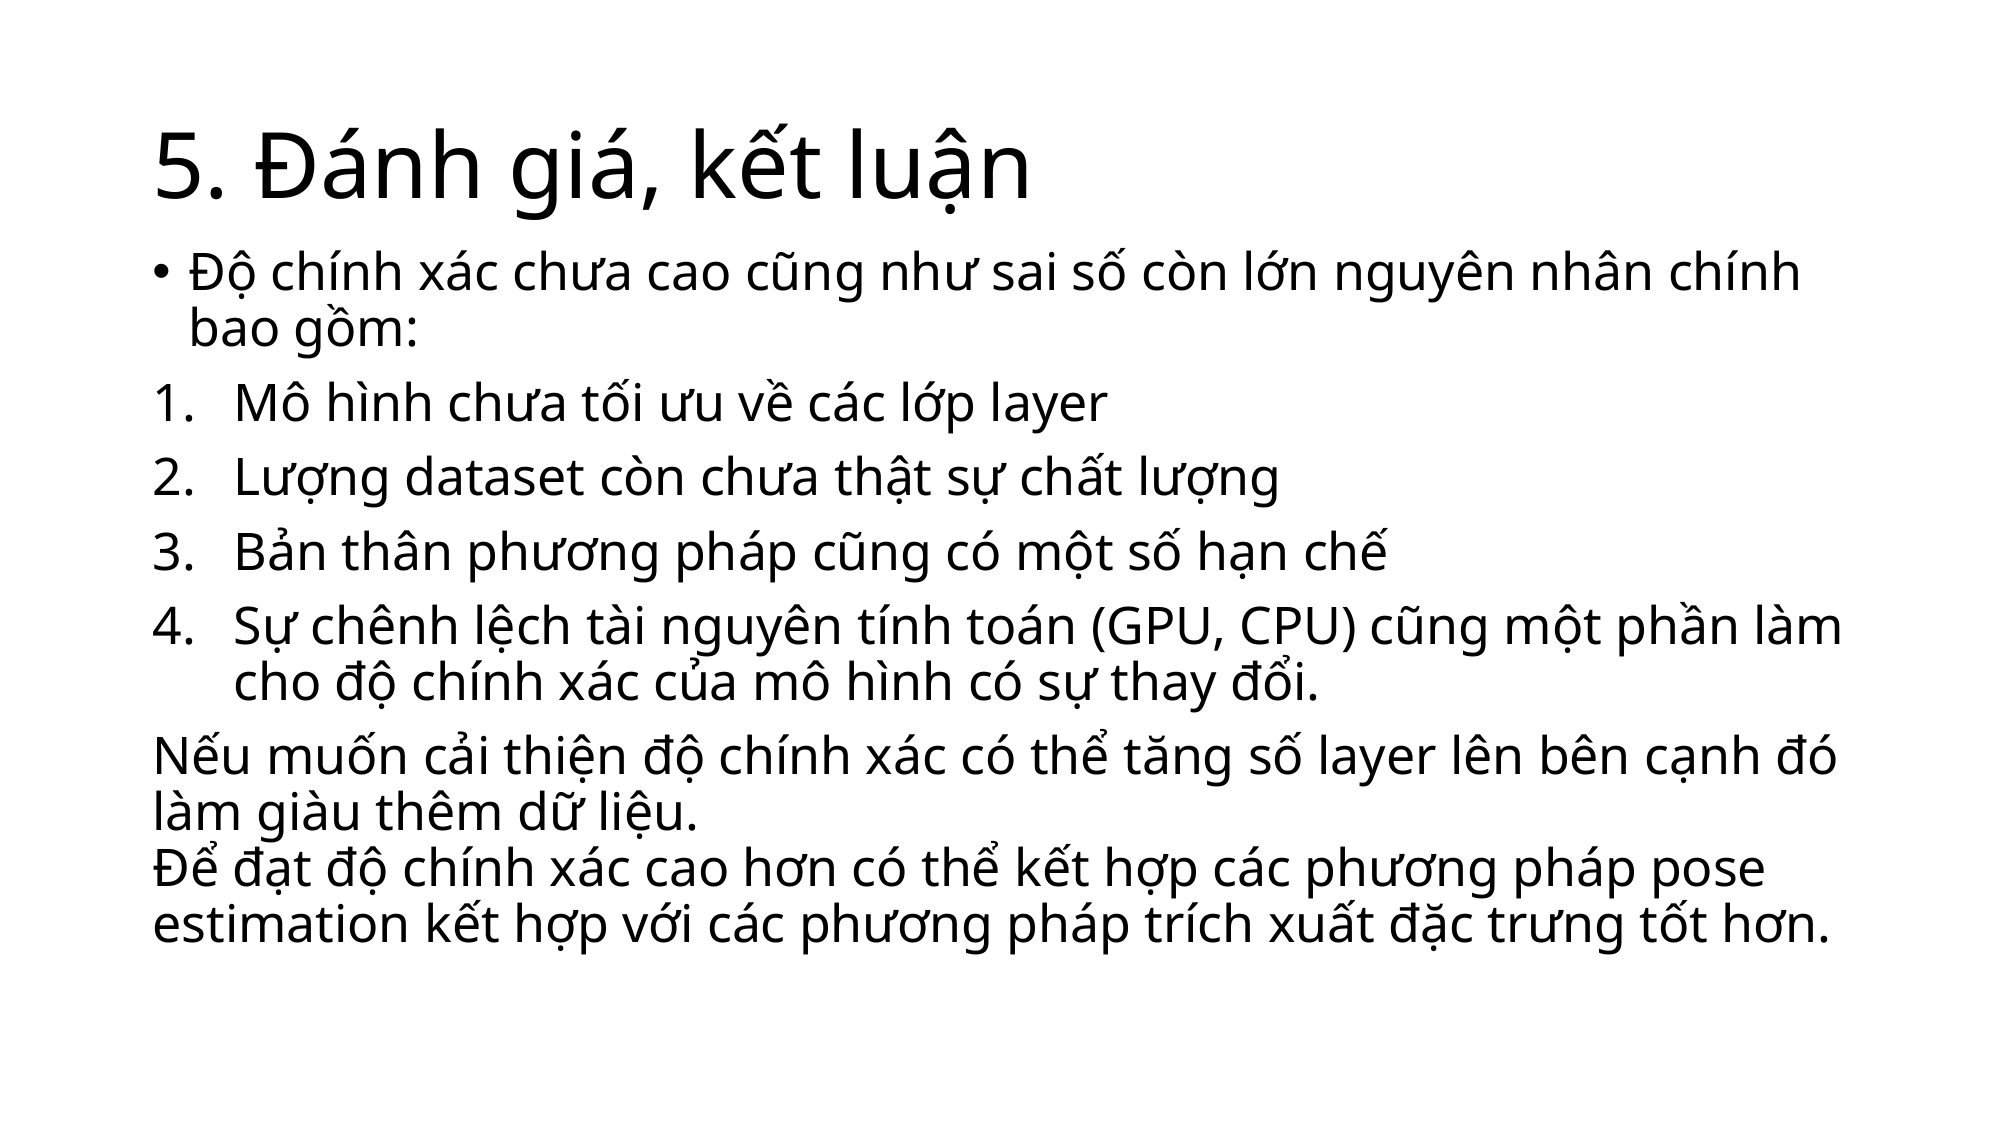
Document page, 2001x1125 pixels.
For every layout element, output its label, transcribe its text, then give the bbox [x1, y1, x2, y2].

list Độ chính xác chưa cao cũng như sai số còn lớn nguyên nhân chính bao gồm: Mô hình chưa tối ưu về các lớp layer Lượng dataset còn chưa thật sự chất lượng Bản thân phương pháp cũng có một số hạn chế Sự chênh lệch tài nguyên tính toán (GPU, CPU) cũng một phần làm cho độ chính xác của mô hình có sự thay đổi. Nếu muốn cải thiện độ chính xác có thể tăng số layer lên bên cạnh đó làm giàu thêm dữ liệu. Để đạt độ chính xác cao hơn có thể kết hợp các phương pháp pose estimation kết hợp với các phương pháp trích xuất đặc trưng tốt hơn. [137, 238, 1863, 1014]
title 5. Đánh giá, kết luận [137, 59, 1863, 238]
